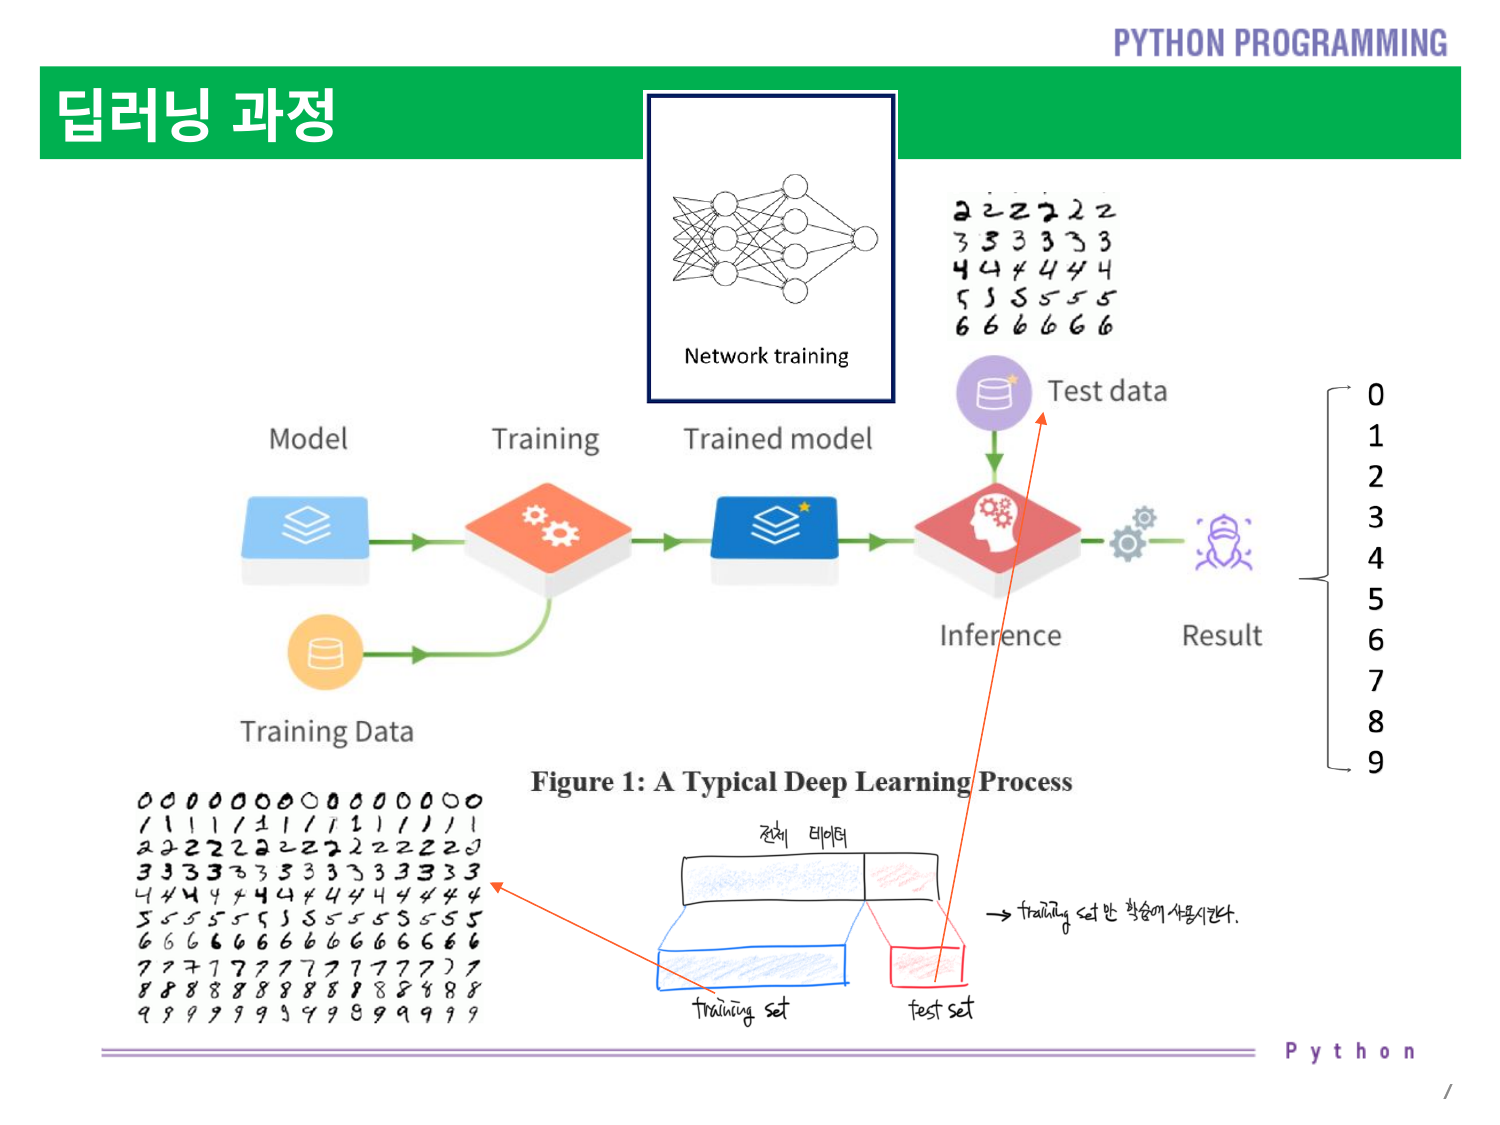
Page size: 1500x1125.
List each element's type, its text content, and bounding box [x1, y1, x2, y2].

title 딥러닝 과정 [39, 76, 1444, 152]
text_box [934, 411, 1044, 983]
picture [1106, 13, 1462, 66]
slide_number 7 [1119, 1071, 1470, 1112]
picture [947, 192, 1120, 341]
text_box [489, 882, 716, 994]
picture [18, 90, 1483, 1084]
